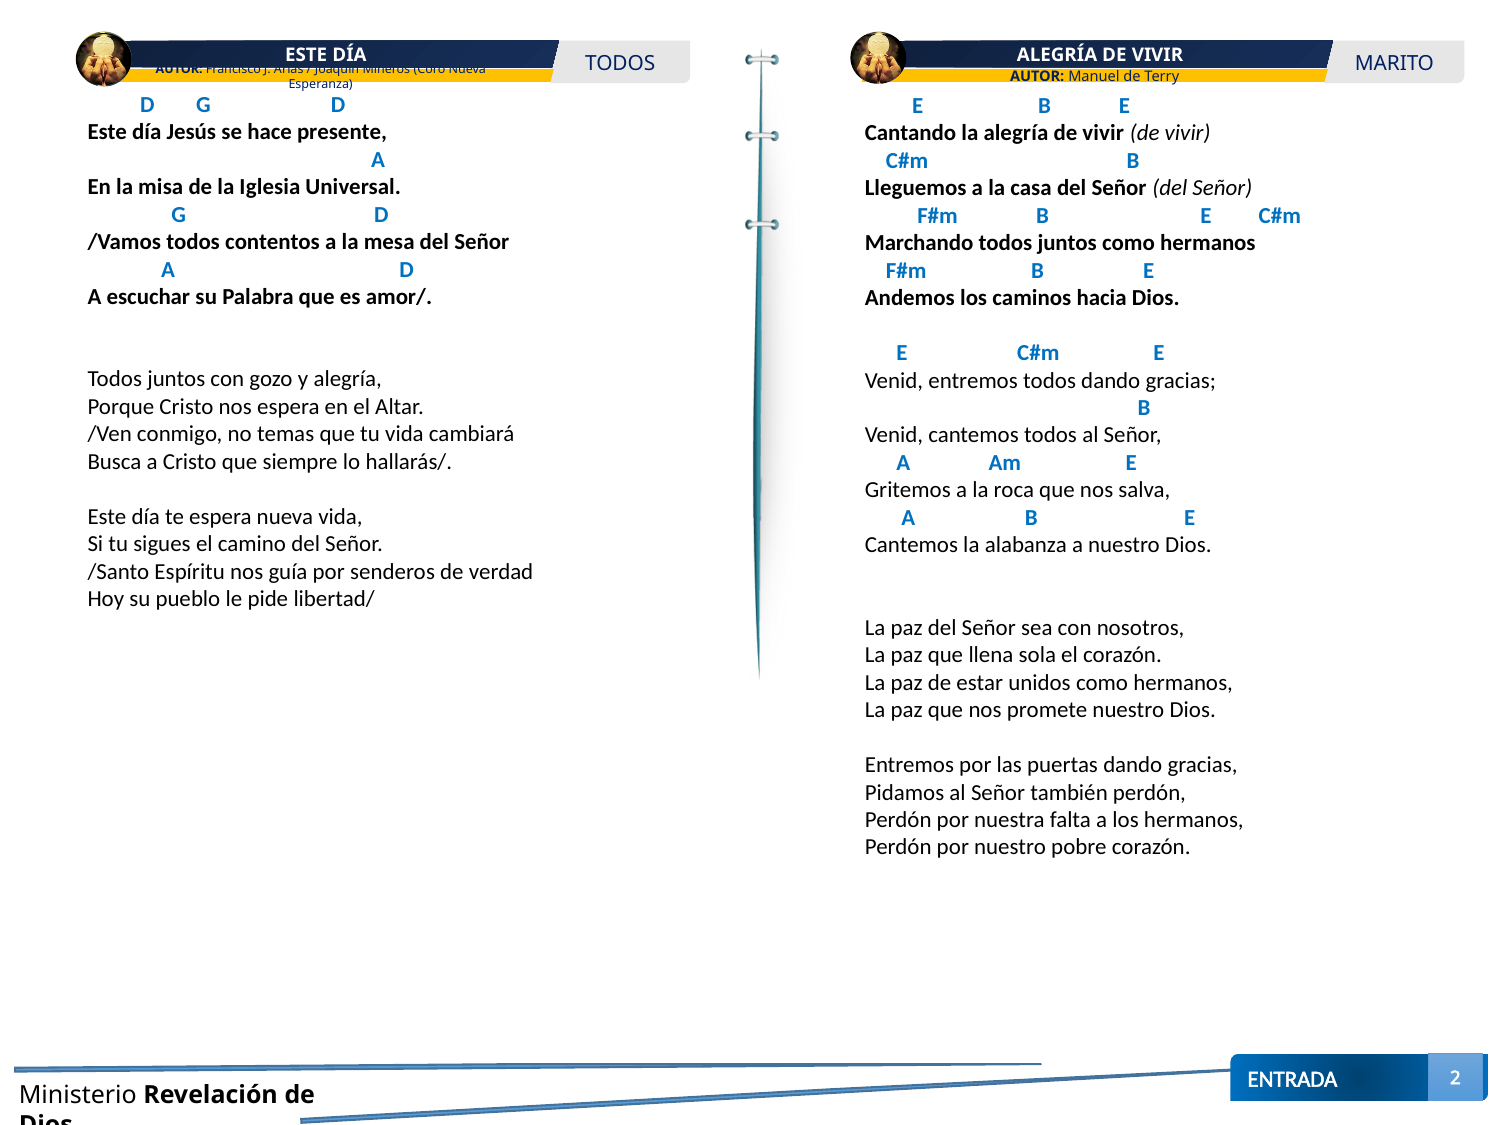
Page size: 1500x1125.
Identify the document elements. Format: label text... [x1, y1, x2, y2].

picture [438, 39, 1081, 680]
text_box AUTOR: Manuel de Terry [907, 68, 1330, 84]
text_box [14, 1063, 1042, 1070]
text_box TODOS [549, 39, 692, 85]
text_box AUTOR: Francisco J. Arias / Joaquín Mineros (Coro Nueva Esperanza) [132, 68, 556, 84]
picture [75, 31, 132, 87]
text_box ALEGRÍA DE VIVIR [907, 39, 1335, 69]
text_box MARITO [1323, 39, 1466, 85]
text_box D G D Este día Jesús se hace presente, A En la misa de la Iglesia Universal. G D /Vamos todos contentos a la mesa del Señor A D A escuchar su Palabra que es amor/. Todos juntos con gozo y alegría, Porque Cristo nos espera en el Altar. /Ven conmigo, no temas que tu vida cambiará Busca a Cristo que siempre lo hallarás/. Este día te espera nueva vida, Si tu sigues el camino del Señor. /Santo Espíritu nos guía por senderos de verdad Hoy su pueblo le pide libertad/ [72, 82, 714, 619]
text_box ENTRADA [1228, 1052, 1490, 1103]
text_box Ministerio Revelación de Dios [3, 1070, 389, 1125]
slide_number 2 [1428, 1053, 1483, 1101]
text_box ESTE DÍA [132, 39, 561, 69]
text_box E B E Cantando la alegría de vivir (de vivir) C#m B Lleguemos a la casa del Señor (del Señor) F#m B E C#m Marchando todos juntos como hermanos F#m B E Andemos los caminos hacia Dios. E C#m E Venid, entremos todos dando gracias; B Venid, cantemos todos al Señor, A Am E Gritemos a la roca que nos salva, A B E Cantemos la alabanza a nuestro Dios. La paz del Señor sea con nosotros, La paz que llena sola el corazón. La paz de estar unidos como hermanos, La paz que nos promete nuestro Dios. Entremos por las puertas dando gracias, Pidamos al Señor también perdón, Perdón por nuestra falta a los hermanos, Perdón por nuestro pobre corazón. [849, 83, 1465, 867]
text_box [389, 1068, 1228, 1119]
picture [850, 31, 907, 84]
